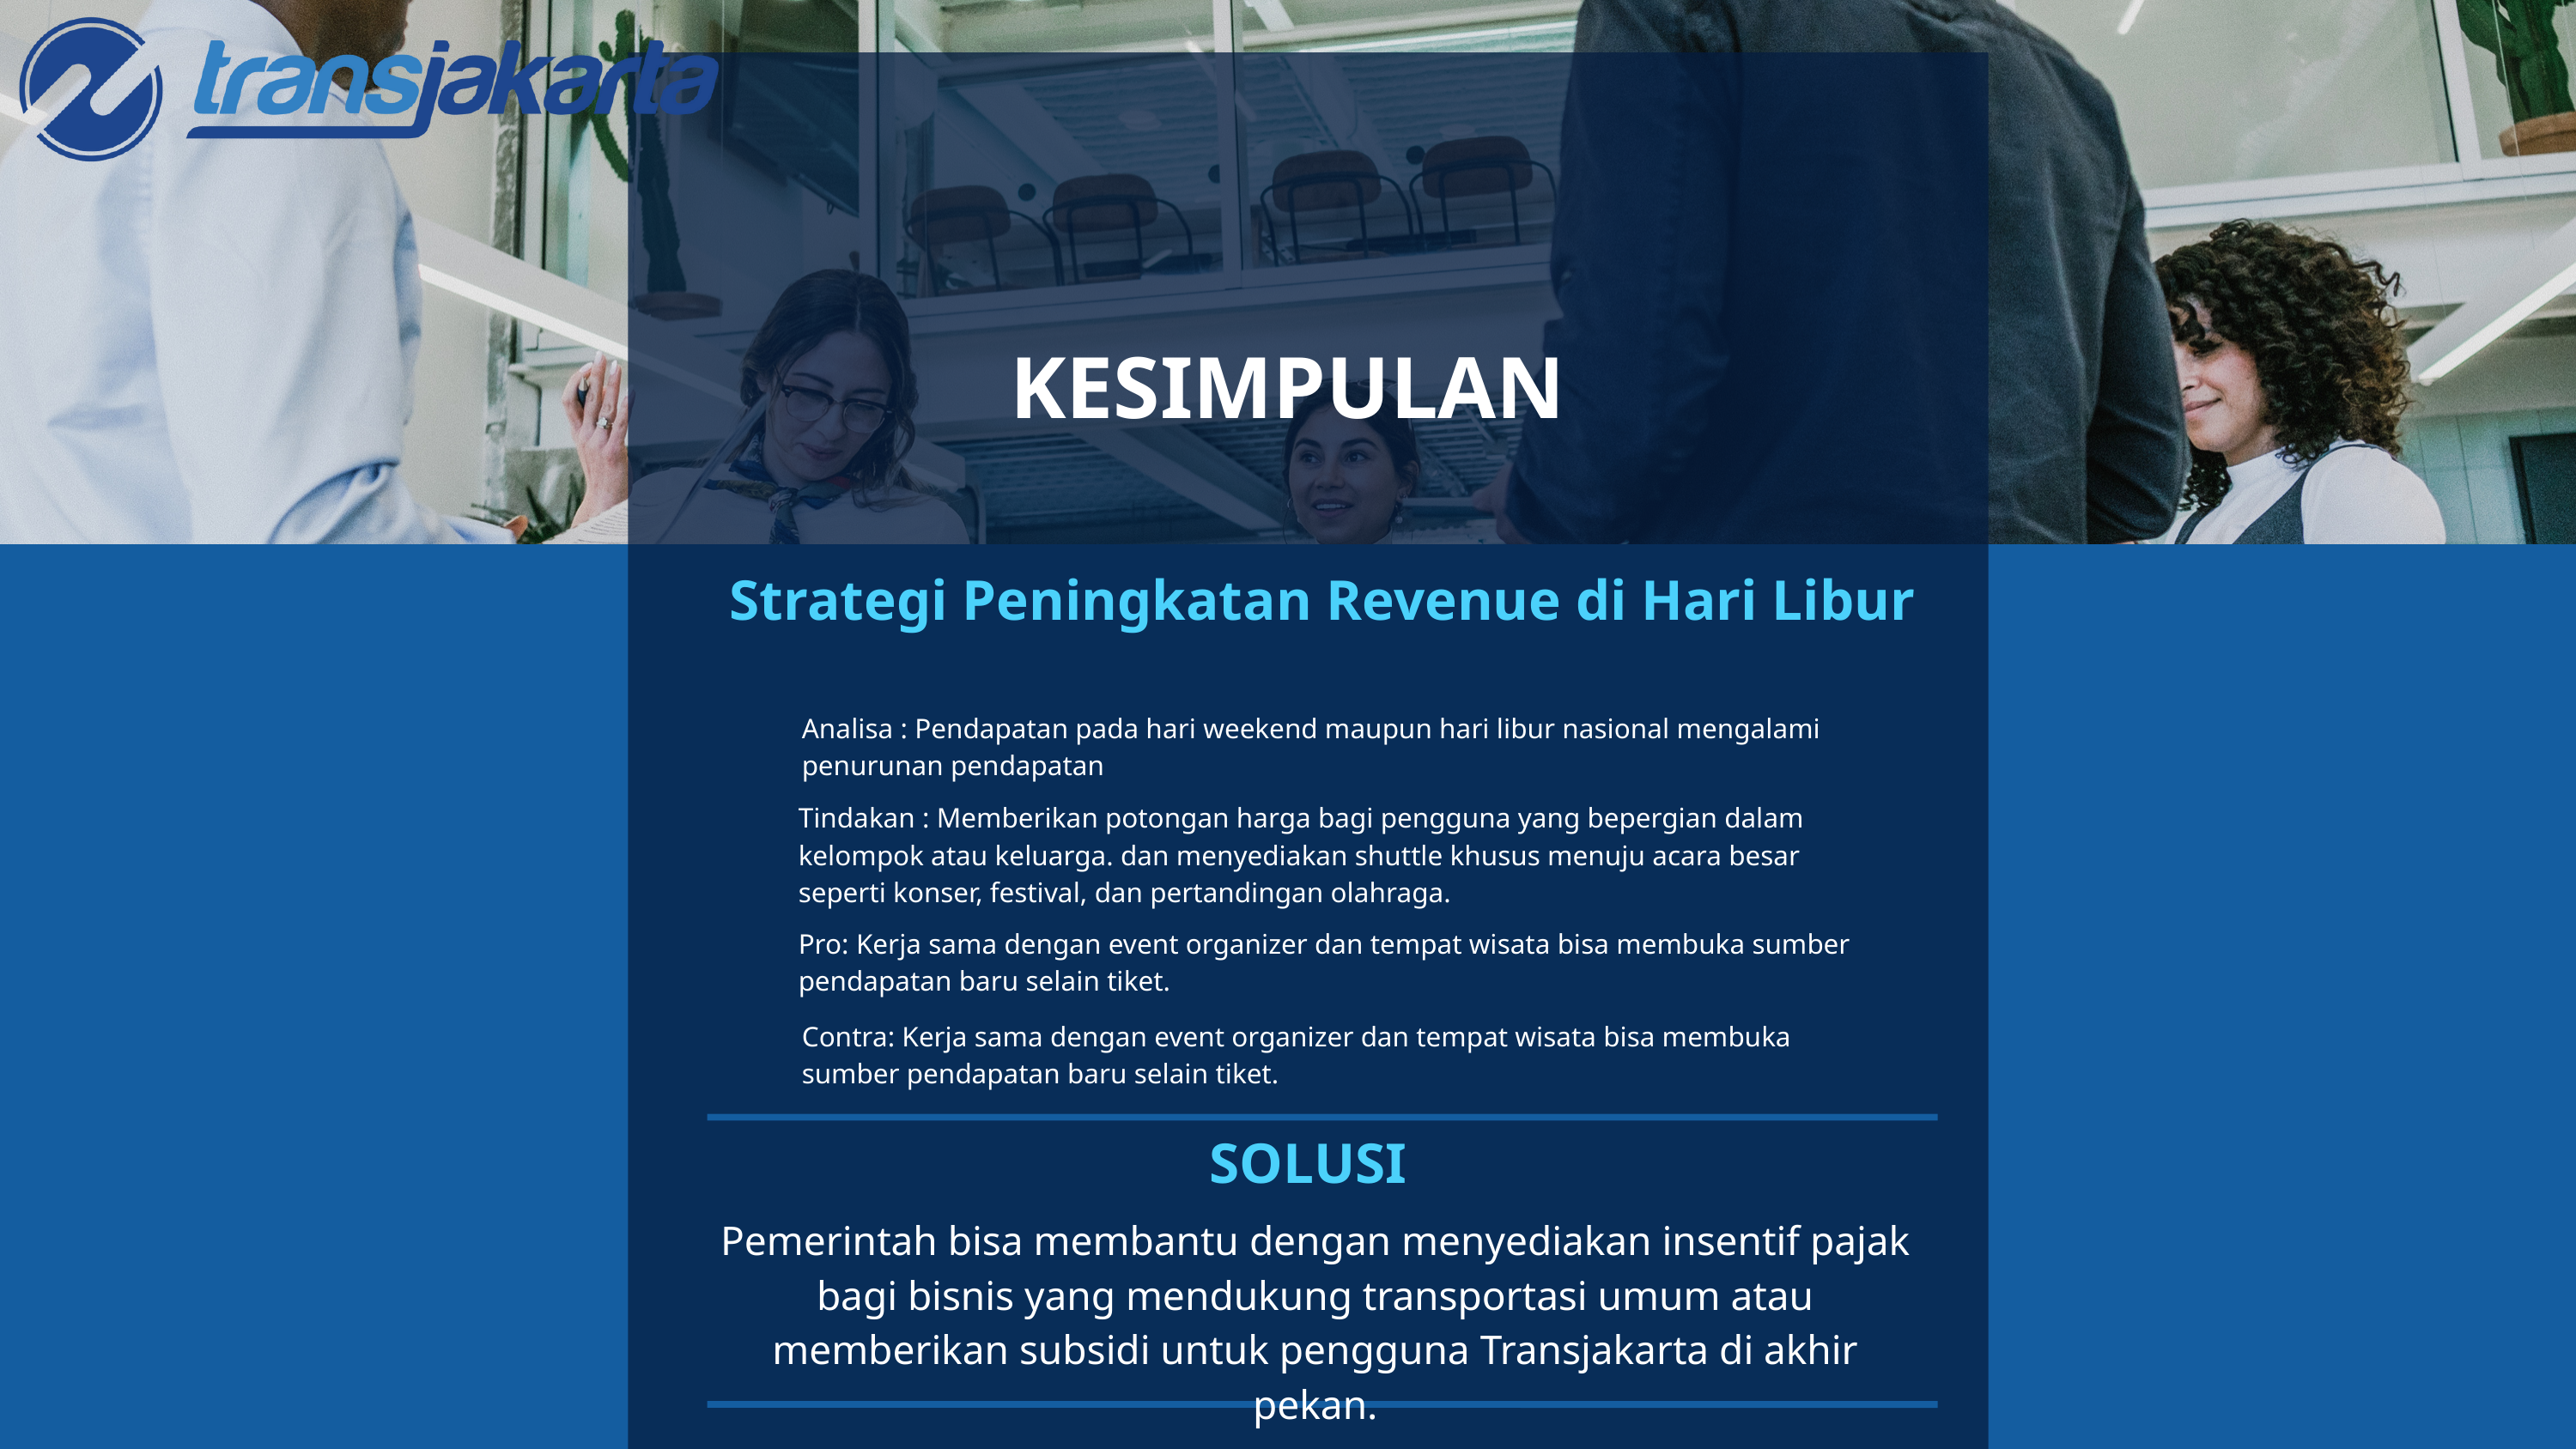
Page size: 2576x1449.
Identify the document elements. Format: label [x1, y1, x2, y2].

text_box [0, 0, 2576, 544]
text_box [628, 52, 1989, 1449]
text_box [15, 16, 722, 162]
